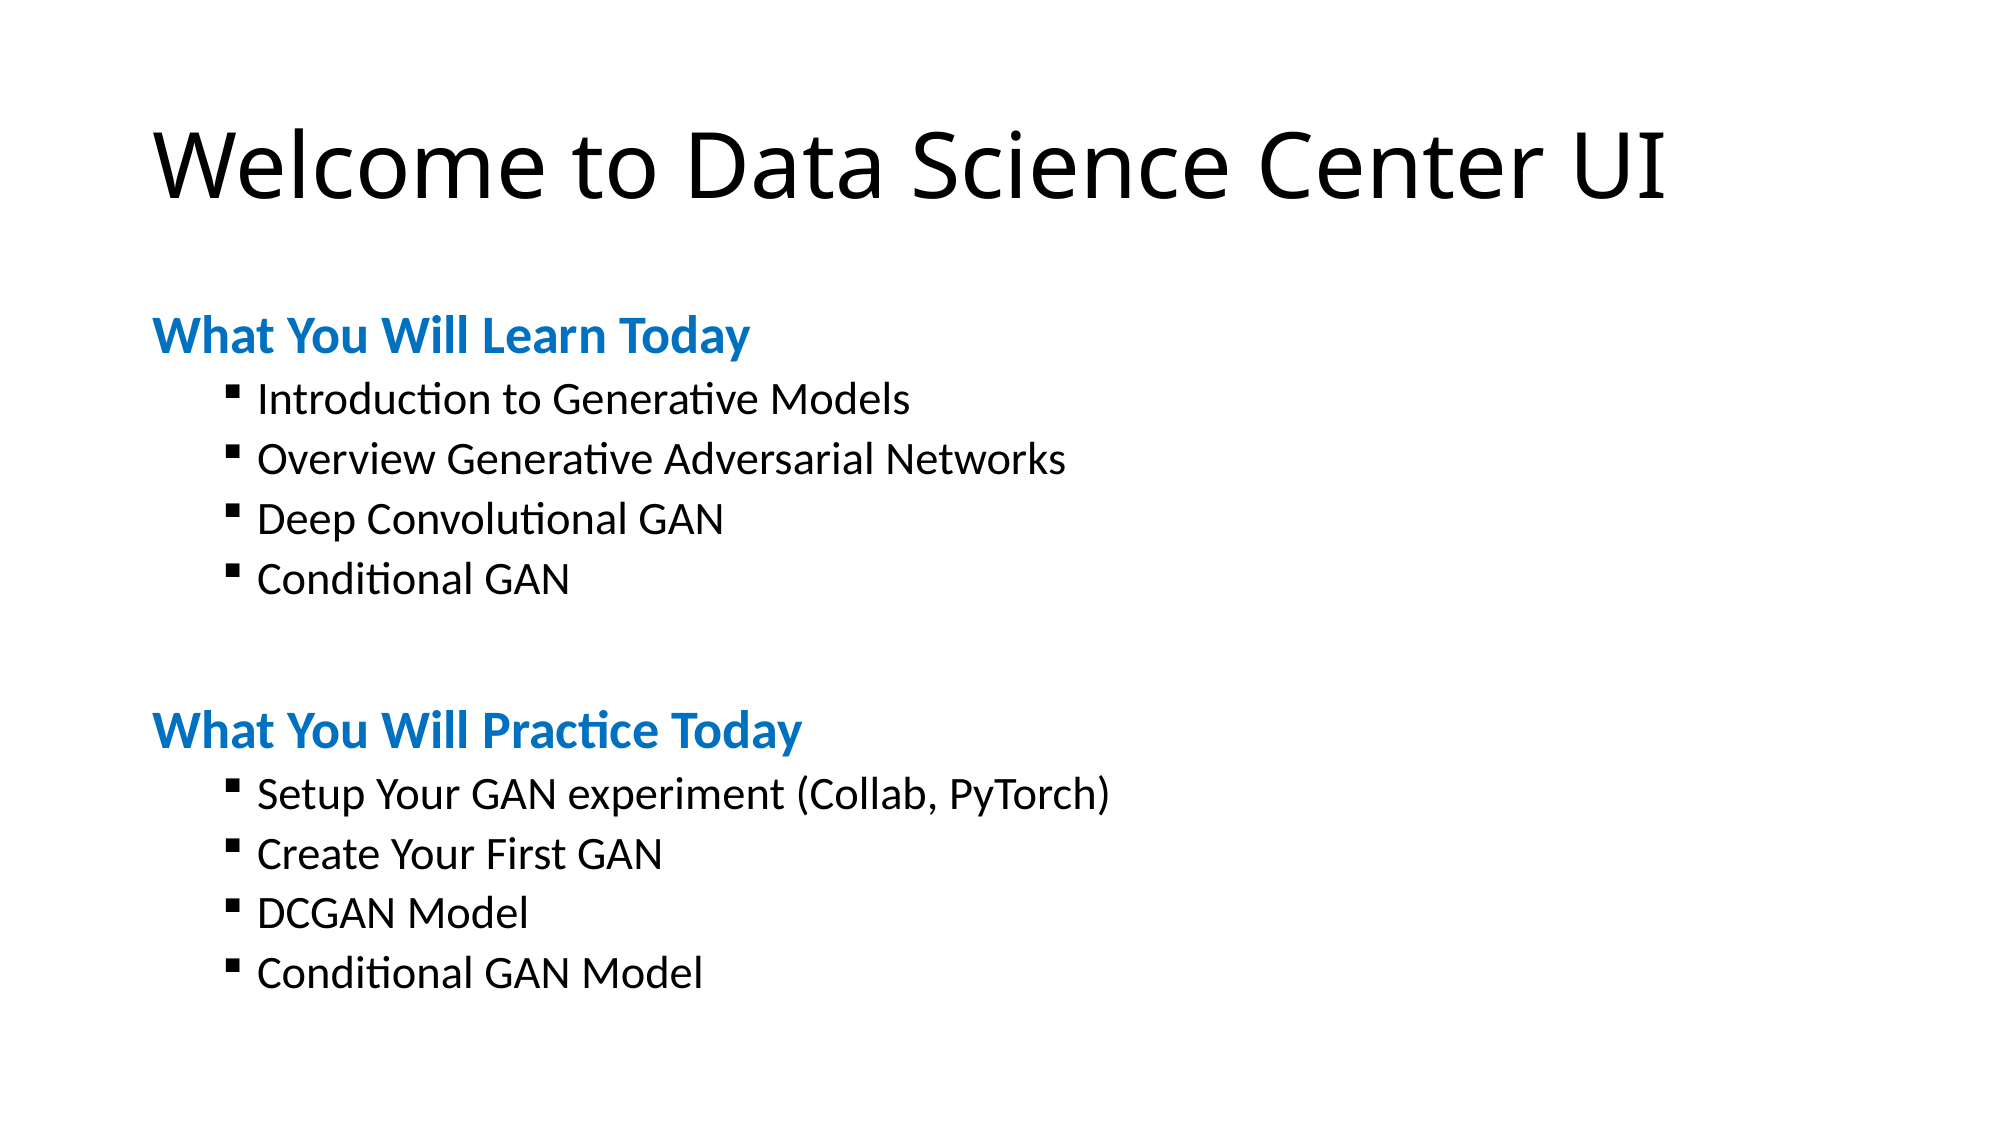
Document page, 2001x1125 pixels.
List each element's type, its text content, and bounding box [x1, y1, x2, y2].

title Welcome to Data Science Center UI [137, 59, 1863, 278]
list What You Will Learn Today Introduction to Generative Models Overview Generative Adversarial Networks Deep Convolutional GAN Conditional GAN What You Will Practice Today Setup Your GAN experiment (Collab, PyTorch) Create Your First GAN DCGAN Model Conditional GAN Model [137, 299, 1863, 1014]
